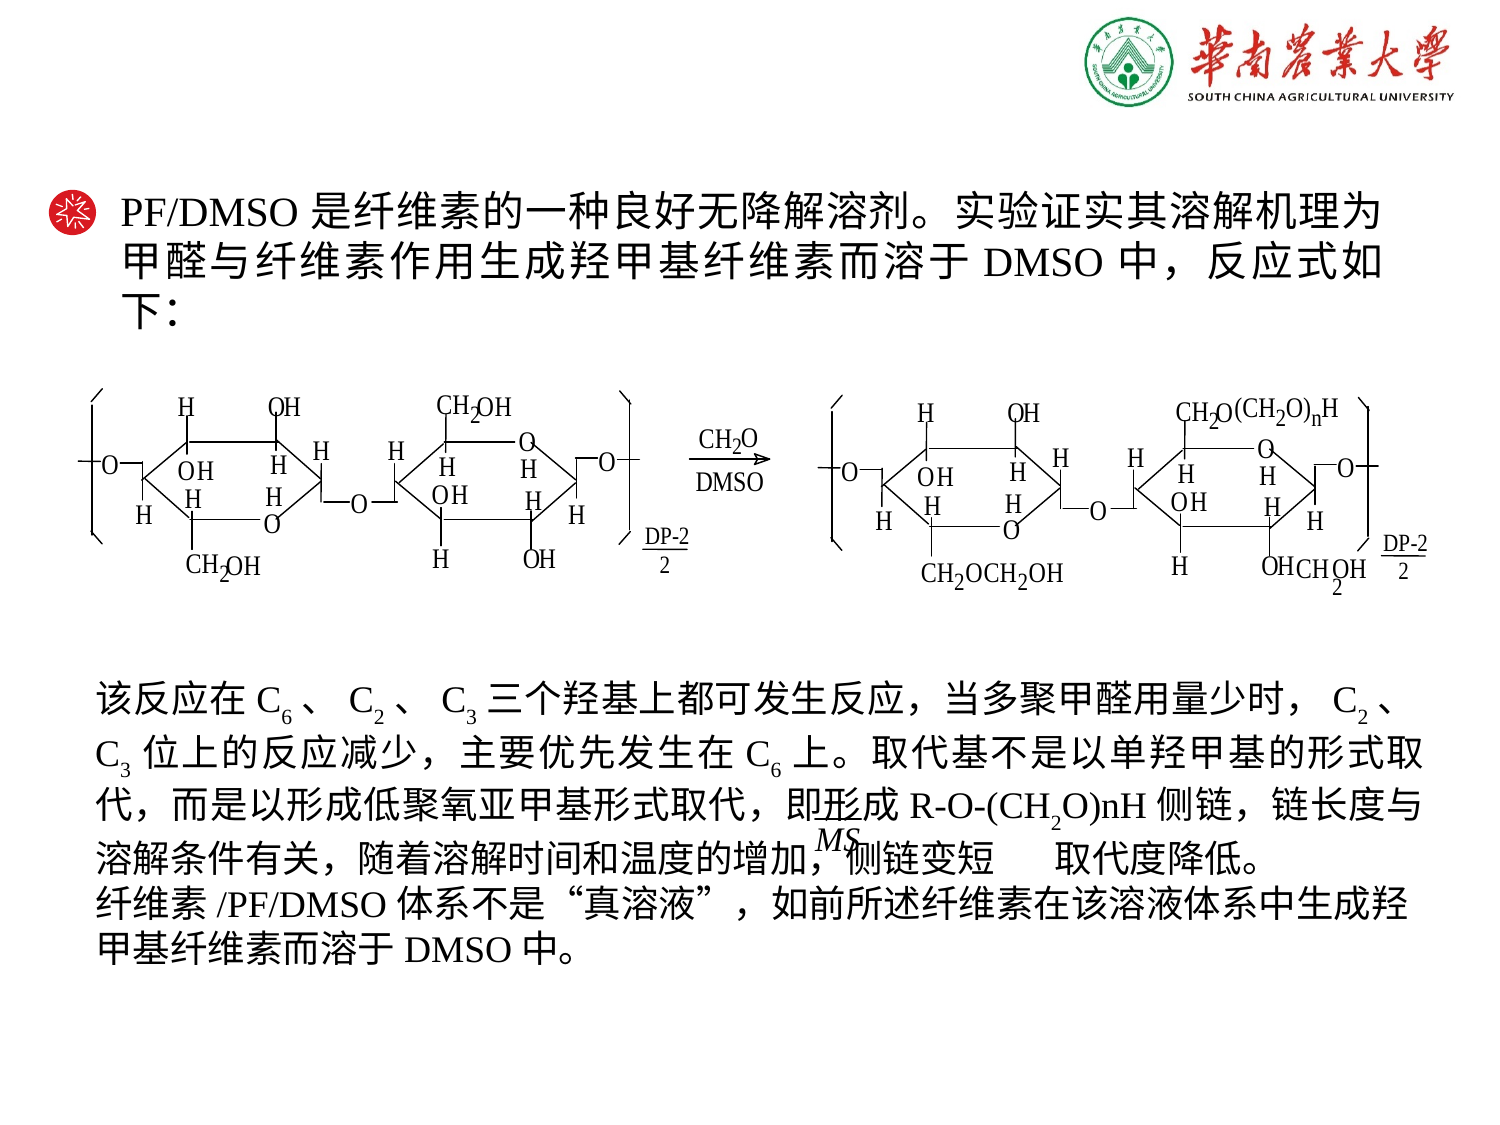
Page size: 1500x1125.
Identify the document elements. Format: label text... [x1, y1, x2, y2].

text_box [809, 810, 869, 861]
text_box PF/DMSO是纤维素的一种良好无降解溶剂。实验证实其溶解机理为甲醛与纤维素作用生成羟甲基纤维素而溶于DMSO中，反应式如下： [105, 177, 1398, 342]
picture [48, 189, 97, 236]
text_box 该反应在C6、C2、C3三个羟基上都可发生反应，当多聚甲醛用量少时，C2、C3位上的反应减少，主要优先发生在C6上。取代基不是以单羟甲基的形式取代，而是以形成低聚氧亚甲基形式取代，即形成R-O-(CH2O)nH侧链，链长度与溶解条件有关，随着溶解时间和温度的增加，侧链变短 取代度降低。 纤维素/PF/DMSO体系不是“真溶液”，如前所述纤维素在该溶液体系中生成羟甲基纤维素而溶于DMSO中。 [80, 668, 1440, 977]
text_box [69, 377, 1435, 642]
picture [1024, 0, 1500, 125]
